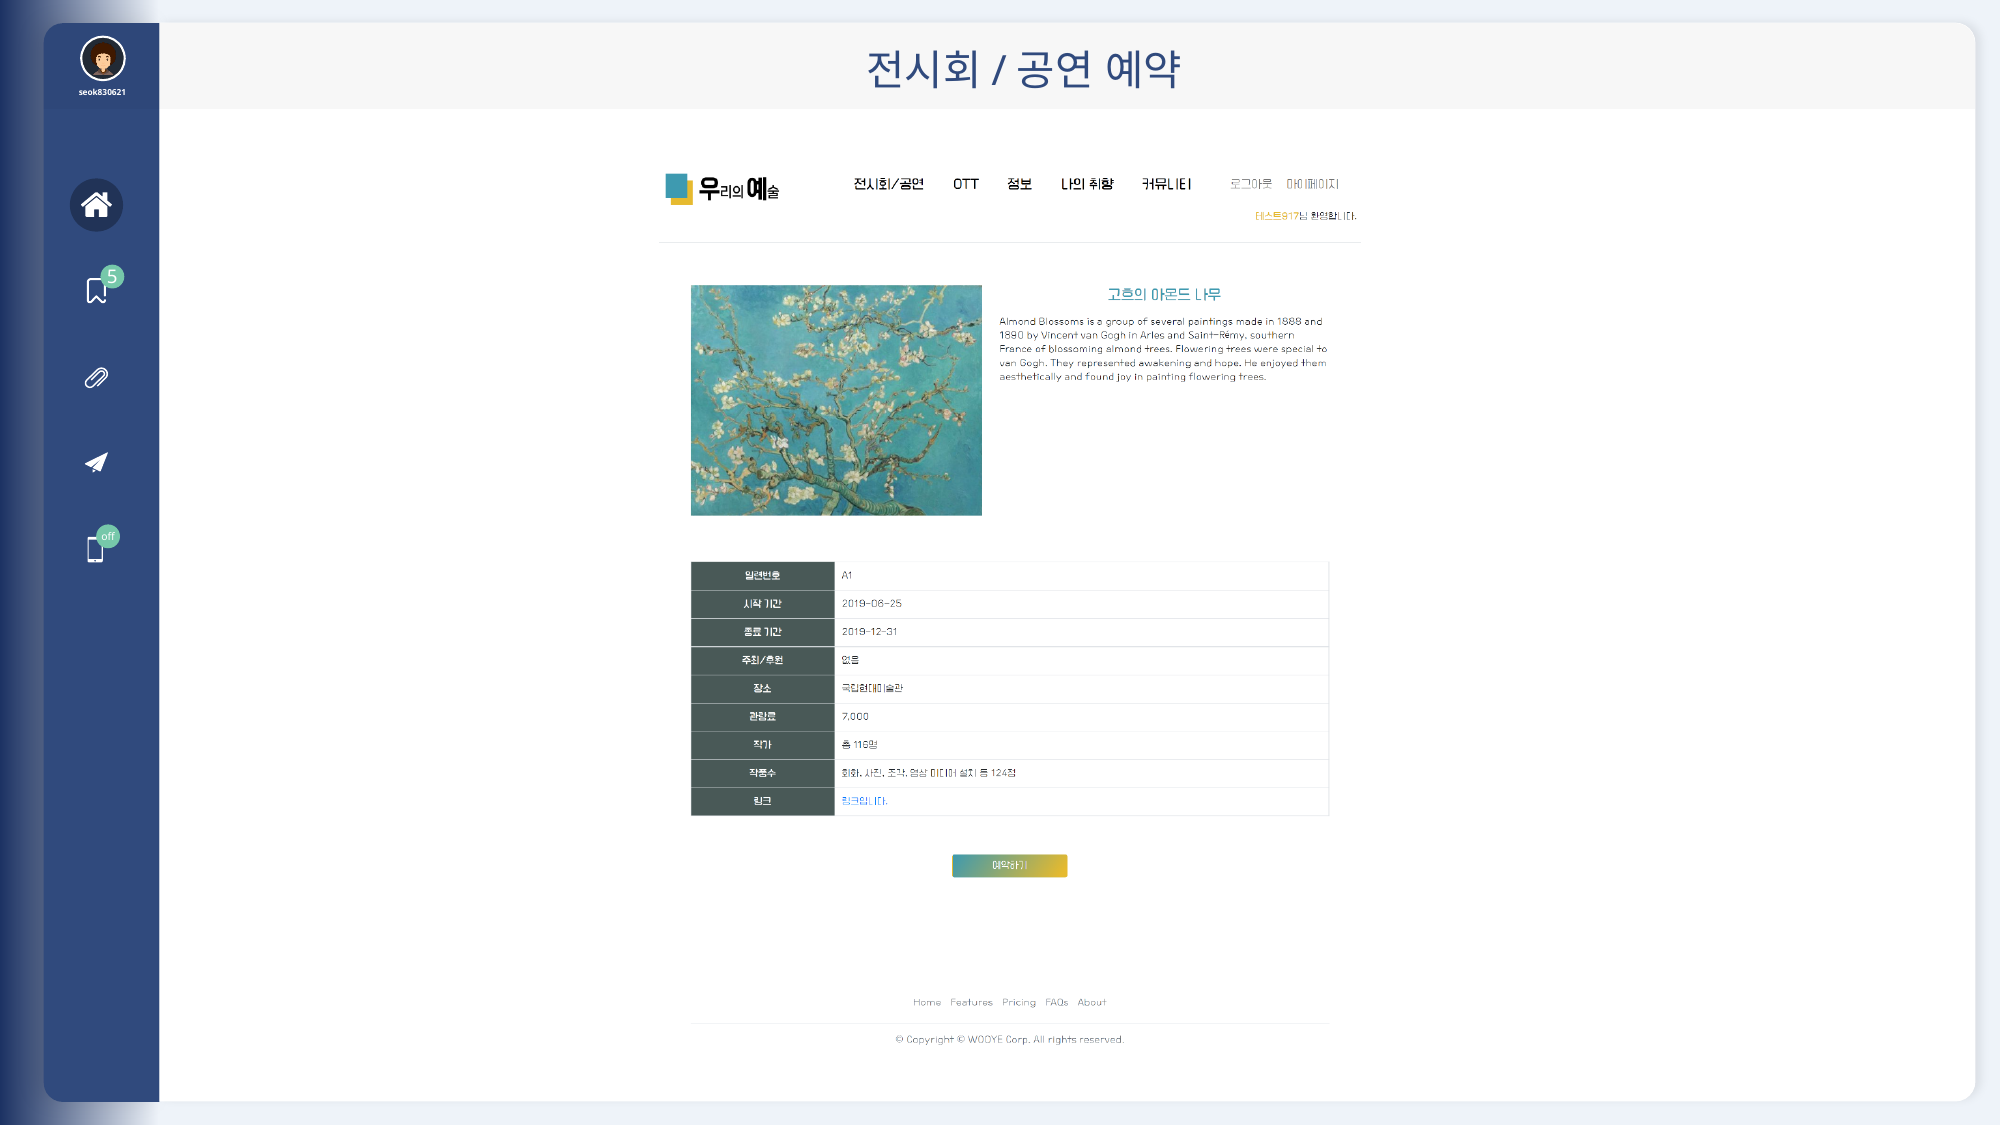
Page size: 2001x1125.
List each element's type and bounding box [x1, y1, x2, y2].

text_box [43, 22, 1976, 1102]
picture [600, 131, 1418, 1079]
